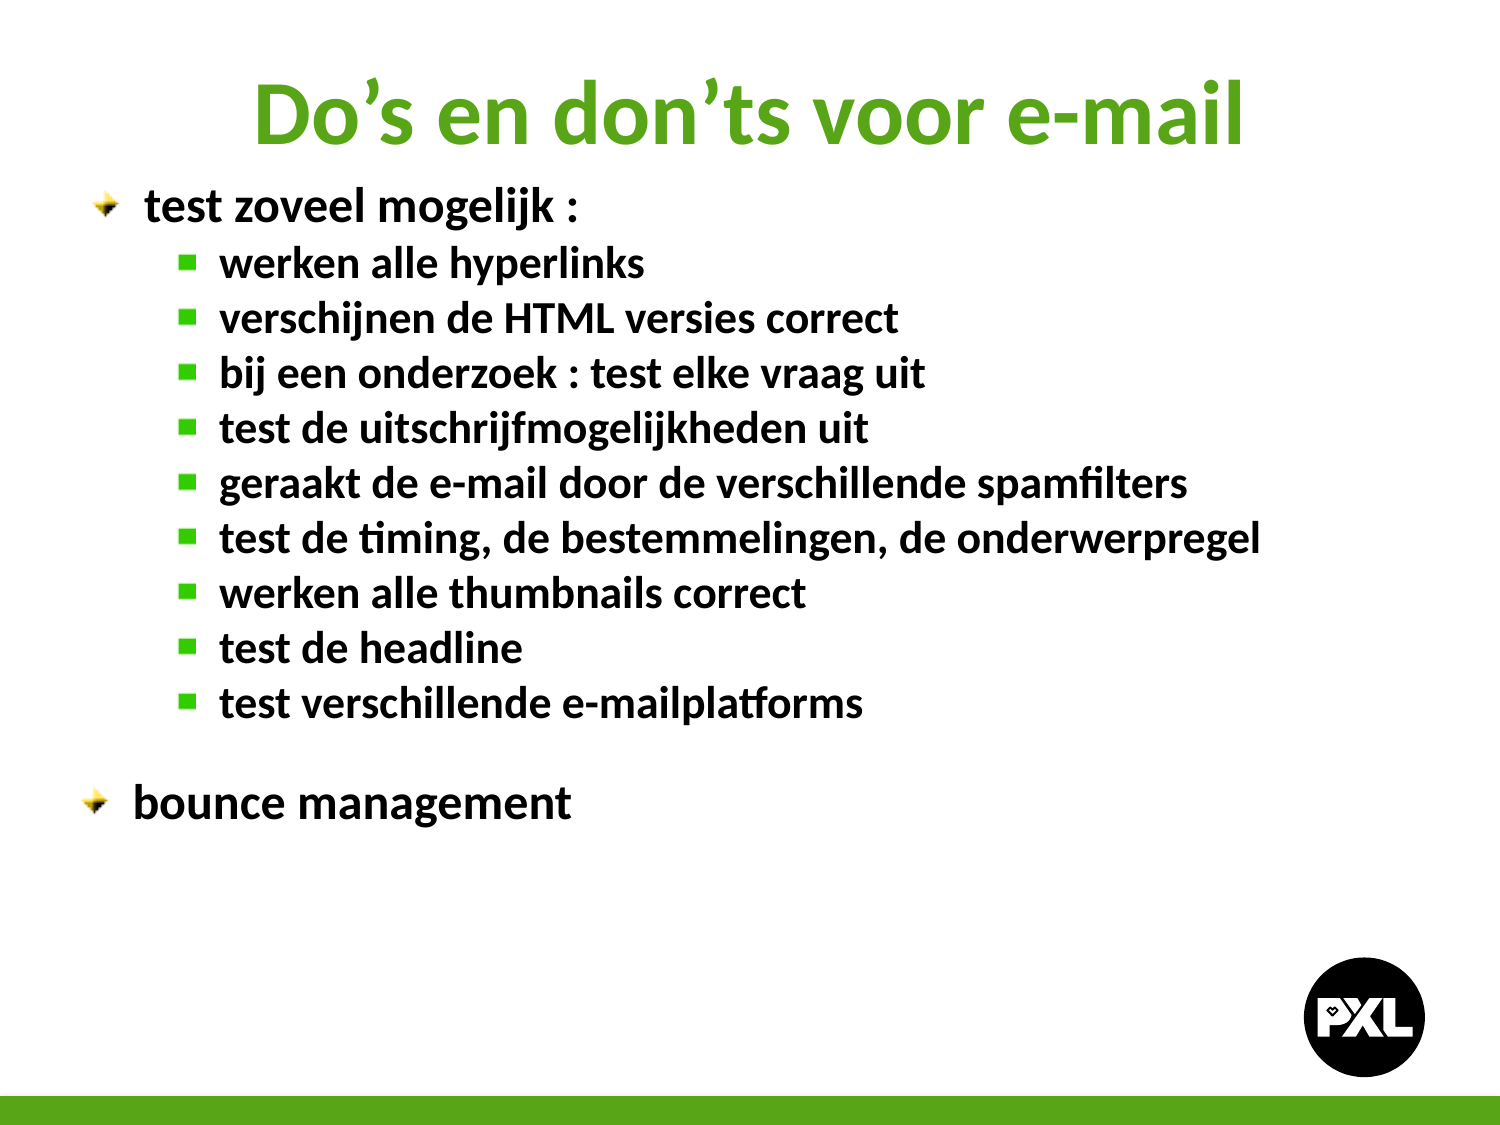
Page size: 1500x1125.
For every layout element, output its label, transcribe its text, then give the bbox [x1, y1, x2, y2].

picture [162, 408, 196, 442]
picture [162, 683, 196, 716]
text_box test zoveel mogelijk : werken alle hyperlinks verschijnen de HTML versies correct bij een onderzoek : test elke vraag uit test de uitschrijfmogelijkheden uit geraakt de e-mail door de verschillende spamfilters test de timing, de bestemmelingen, de onderwerpregel werken alle thumbnails correct test de headline test verschillende e-mailplatforms [73, 165, 1277, 735]
picture [162, 298, 196, 332]
picture [162, 518, 196, 551]
picture [76, 782, 112, 818]
picture [162, 244, 196, 277]
text_box bounce management [61, 762, 588, 837]
picture [162, 573, 196, 606]
text_box Do’s en don’ts voor e-mail [74, 45, 1425, 233]
picture [162, 353, 196, 387]
picture [162, 628, 196, 661]
picture [162, 463, 196, 497]
